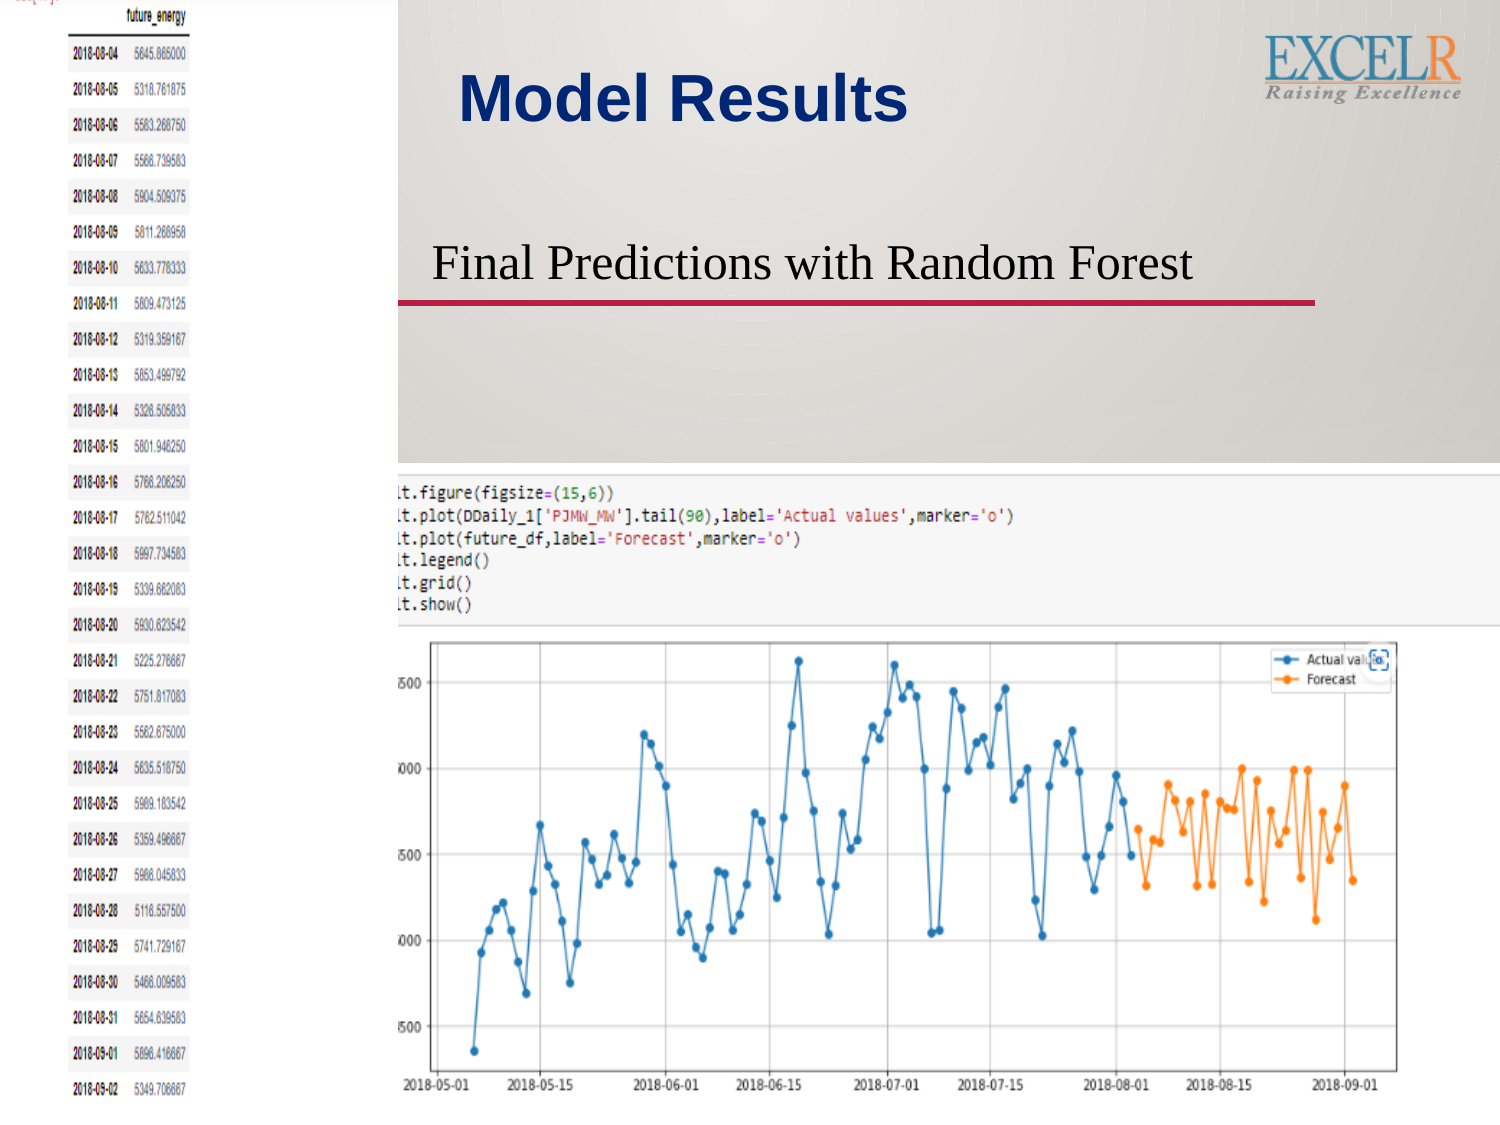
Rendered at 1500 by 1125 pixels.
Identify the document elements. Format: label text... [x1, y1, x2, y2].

picture [0, 0, 1500, 1125]
list Final Predictions with Random Forest [399, 209, 1316, 398]
picture [1265, 34, 1461, 104]
text_box Model Results [443, 47, 940, 143]
